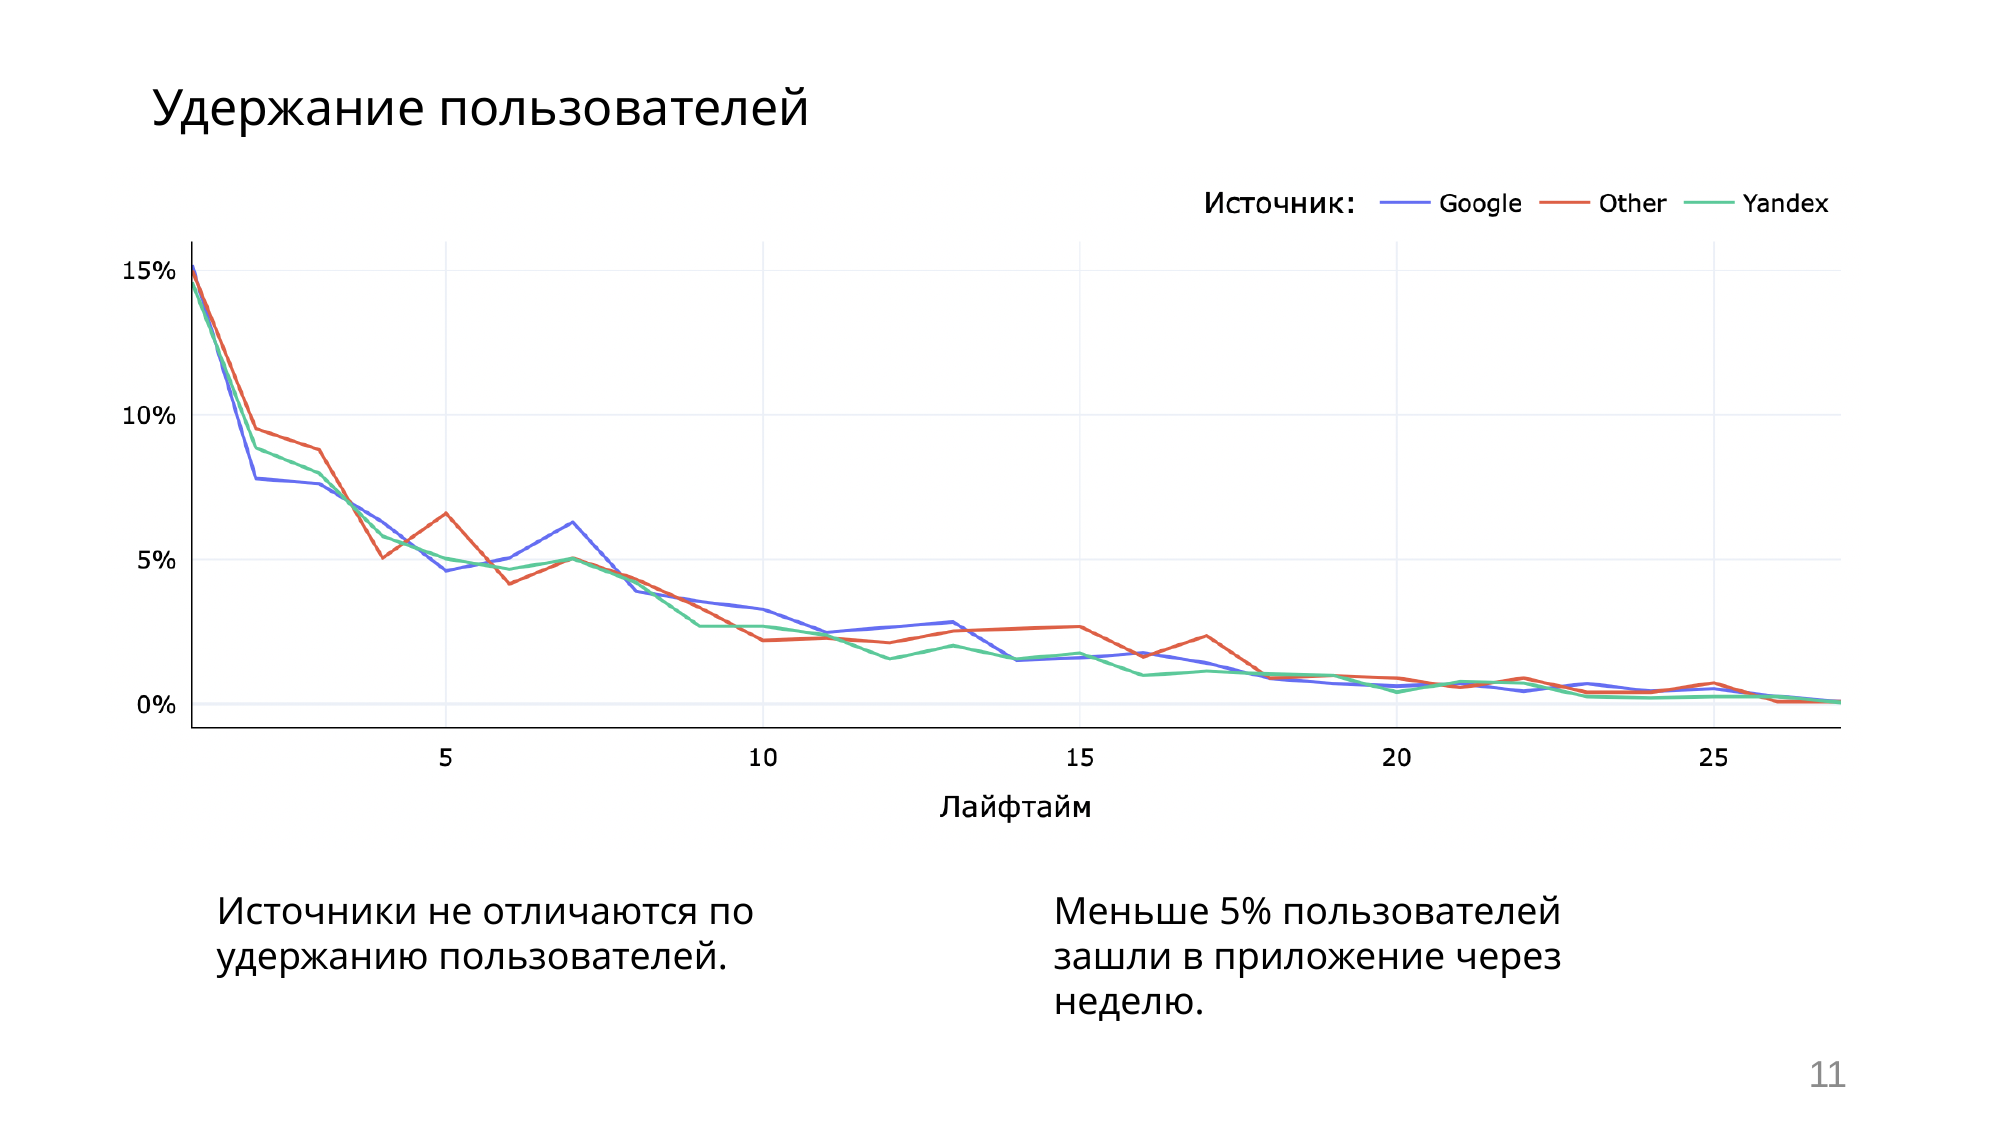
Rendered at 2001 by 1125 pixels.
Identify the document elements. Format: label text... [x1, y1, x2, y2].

slide_number 11 [1412, 1042, 1863, 1103]
picture [105, 167, 1863, 852]
text_box Меньше 5% пользователей зашли в приложение через неделю. [1038, 880, 1692, 1030]
text_box Источники не отличаются по удержанию пользователей. [201, 880, 962, 985]
title Удержание пользователей [137, 0, 1863, 167]
